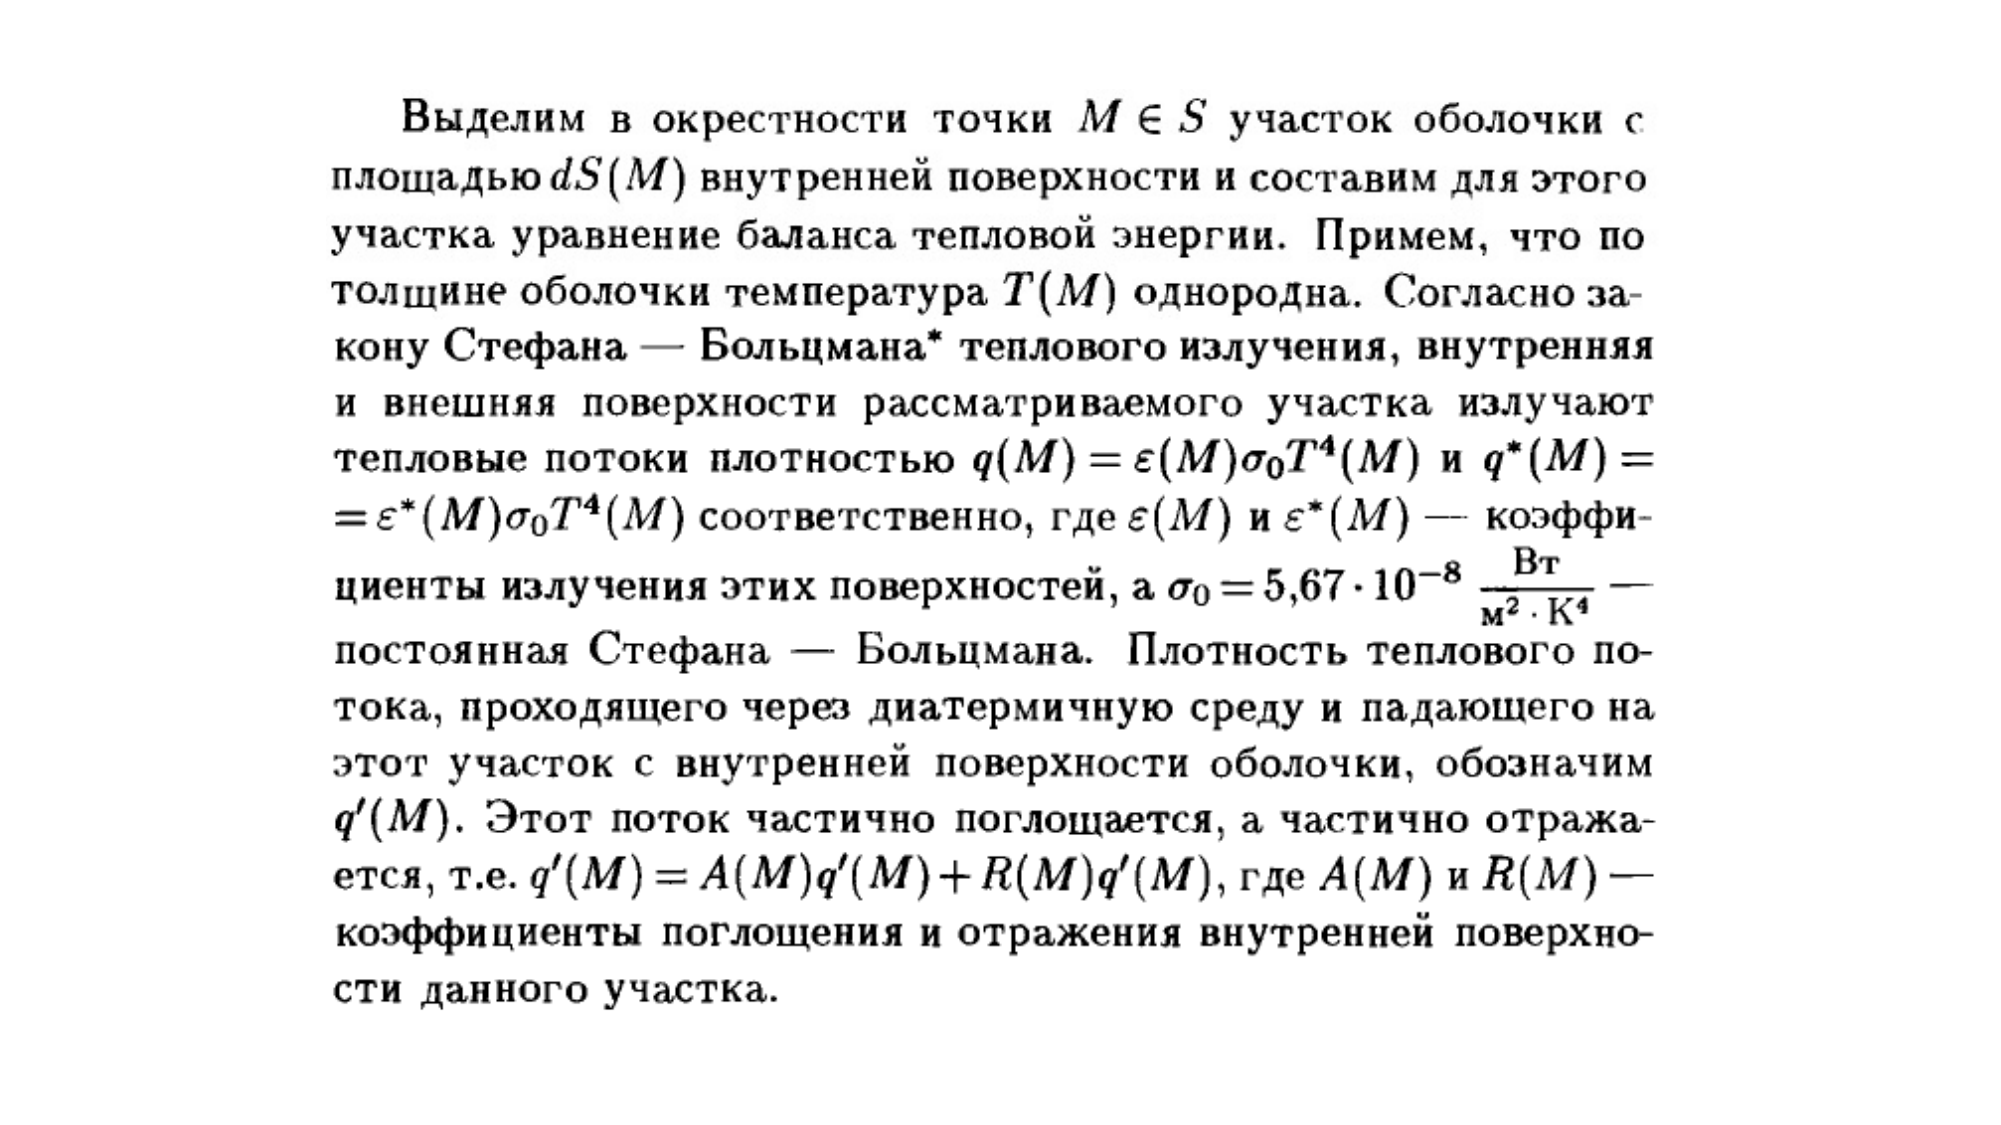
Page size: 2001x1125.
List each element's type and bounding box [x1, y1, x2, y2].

picture [326, 89, 1662, 1024]
